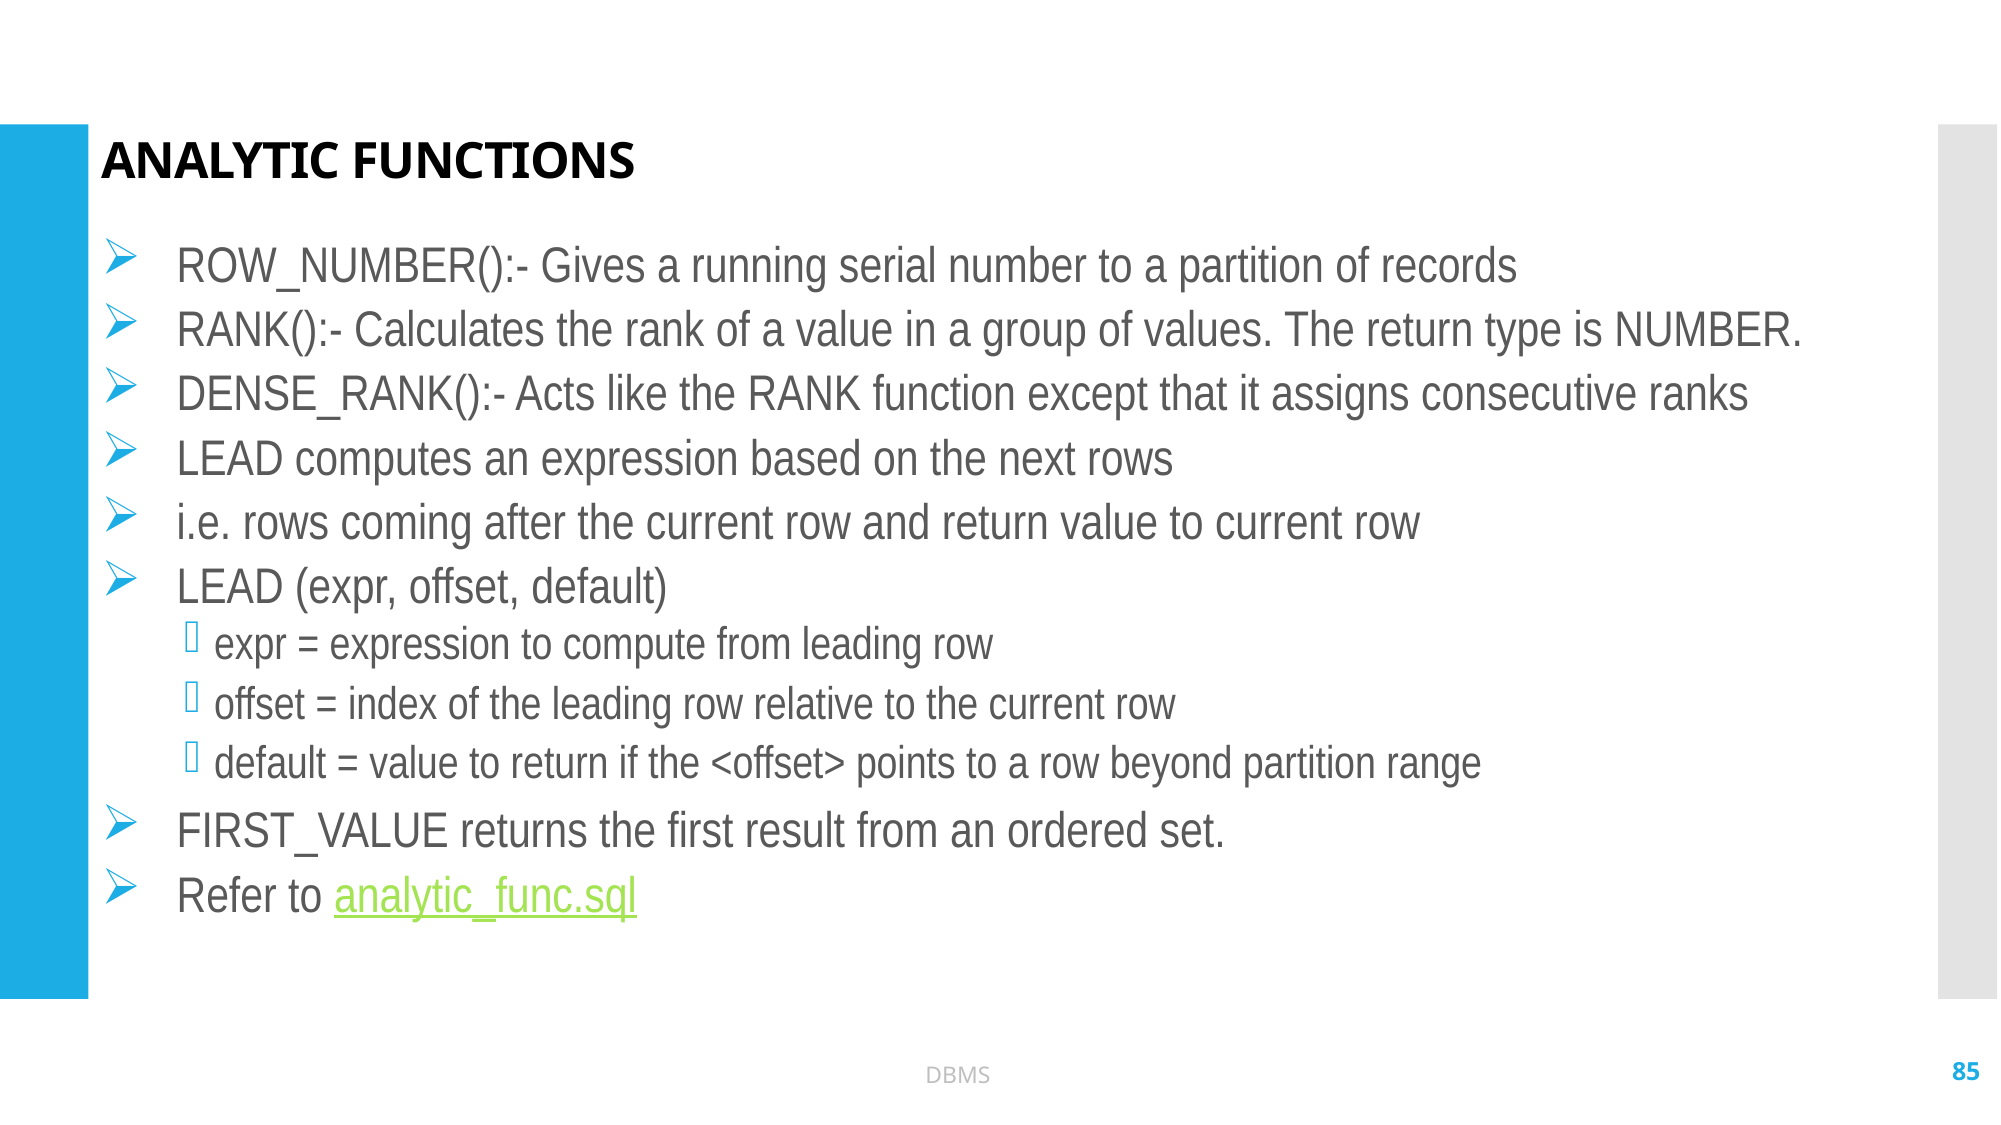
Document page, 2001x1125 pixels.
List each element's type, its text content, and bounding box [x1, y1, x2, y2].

footer DBMS [473, 1046, 1443, 1107]
title ANALYTIC FUNCTIONS [86, 128, 1653, 189]
slide_number 85 [1744, 1042, 1996, 1103]
list ROW_NUMBER():- Gives a running serial number to a partition of records RANK():- Calculates the rank of a value in a group of values. The return type is NUMBER. DENSE_RANK():- Acts like the RANK function except that it assigns consecutive ranks LEAD computes an expression based on the next rows i.e. rows coming after the current row and return value to current row LEAD (expr, offset, default) expr = expression to compute from leading row offset = index of the leading row relative to the current row default = value to return if the <offset> points to a row beyond partition range FIRST_VALUE returns the first result from an ordered set. Refer to analytic_func.sql [86, 231, 1830, 1036]
